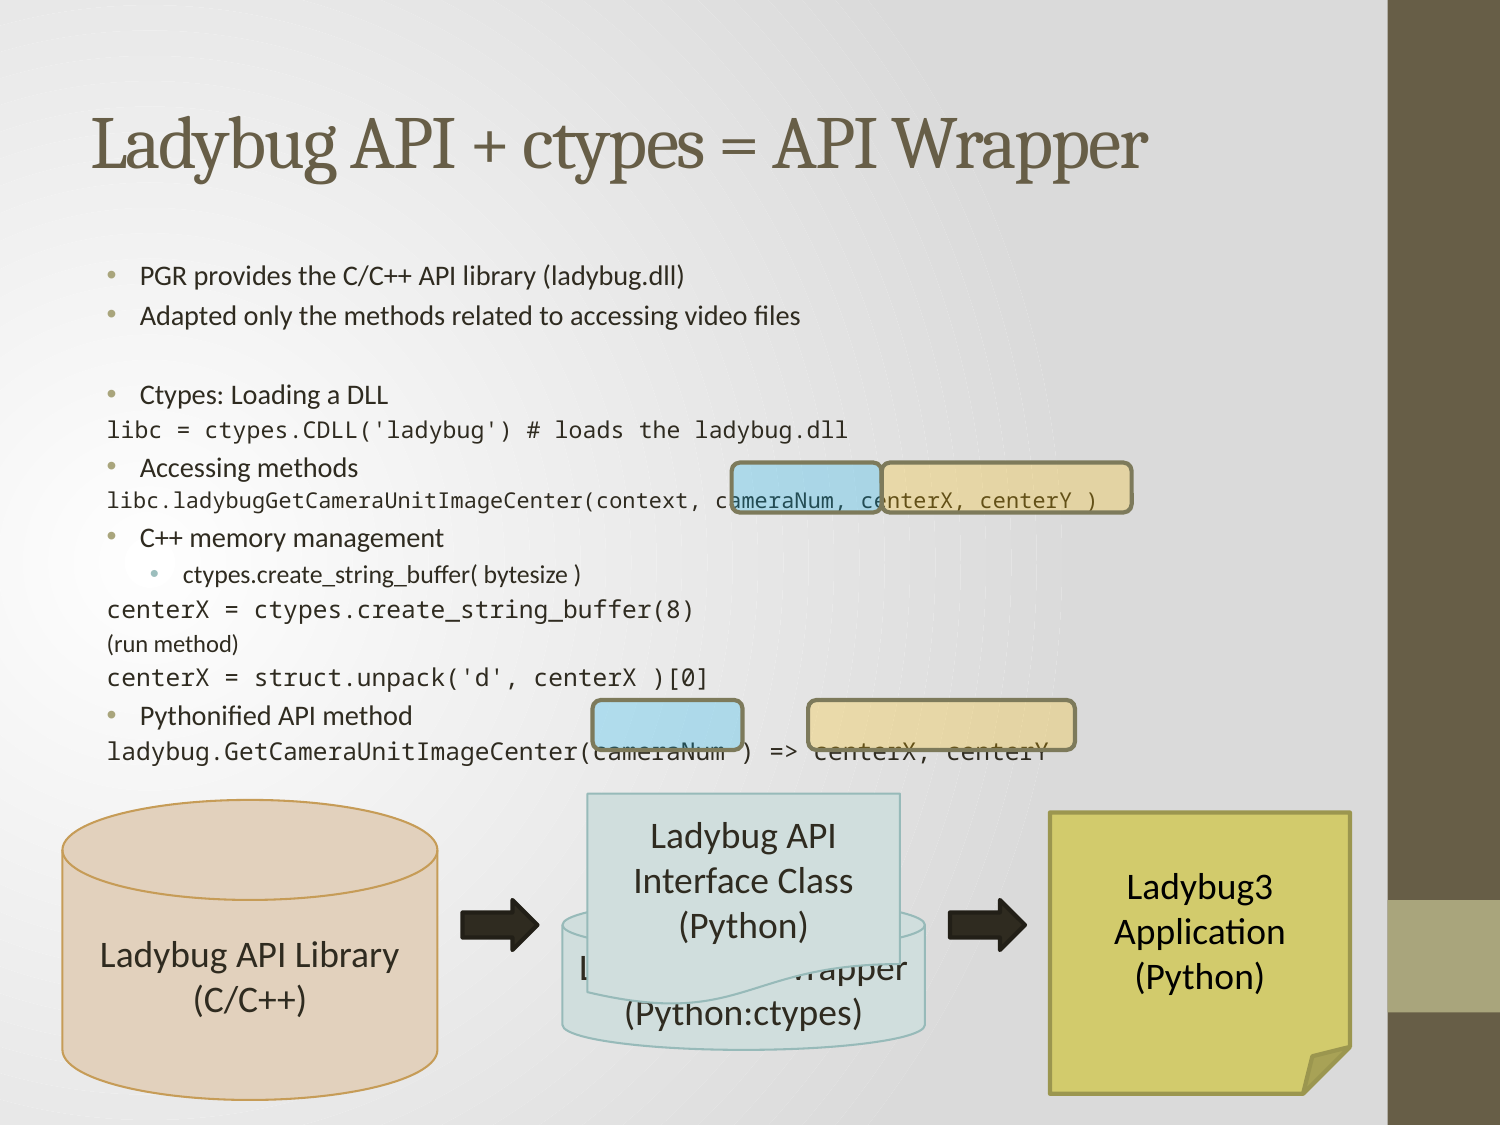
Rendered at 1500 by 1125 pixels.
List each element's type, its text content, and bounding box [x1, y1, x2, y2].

text_box Ladybug API Interface Class (Python) [586, 792, 901, 1005]
text_box [806, 697, 1078, 753]
text_box Ladybug API Wrapper (Python:ctypes) [561, 911, 926, 1051]
text_box [460, 898, 540, 952]
title Ladybug API + ctypes = API Wrapper [75, 45, 1325, 233]
text_box [947, 898, 1028, 952]
text_box [590, 697, 745, 753]
text_box [729, 460, 884, 515]
list PGR provides the C/C++ API library (ladybug.dll) Adapted only the methods related to accessing video files Ctypes: Loading a DLL libc = ctypes.CDLL('ladybug') # loads the ladybug.dll Accessing methods libc.ladybugGetCameraUnitImageCenter(context, cameraNum, centerX, centerY ) C++ memory management ctypes.create_string_buffer( bytesize ) centerX = ctypes.create_string_buffer(8) (run method) centerX = struct.unpack('d', centerX )[0] Pythonified API method ladybug.GetCameraUnitImageCenter(cameraNum ) => centerX, centerY [75, 249, 1325, 775]
text_box [882, 460, 1134, 515]
text_box Ladybug API Library (C/C++) [61, 798, 439, 1101]
text_box Ladybug3 Application (Python) [1047, 810, 1353, 1096]
